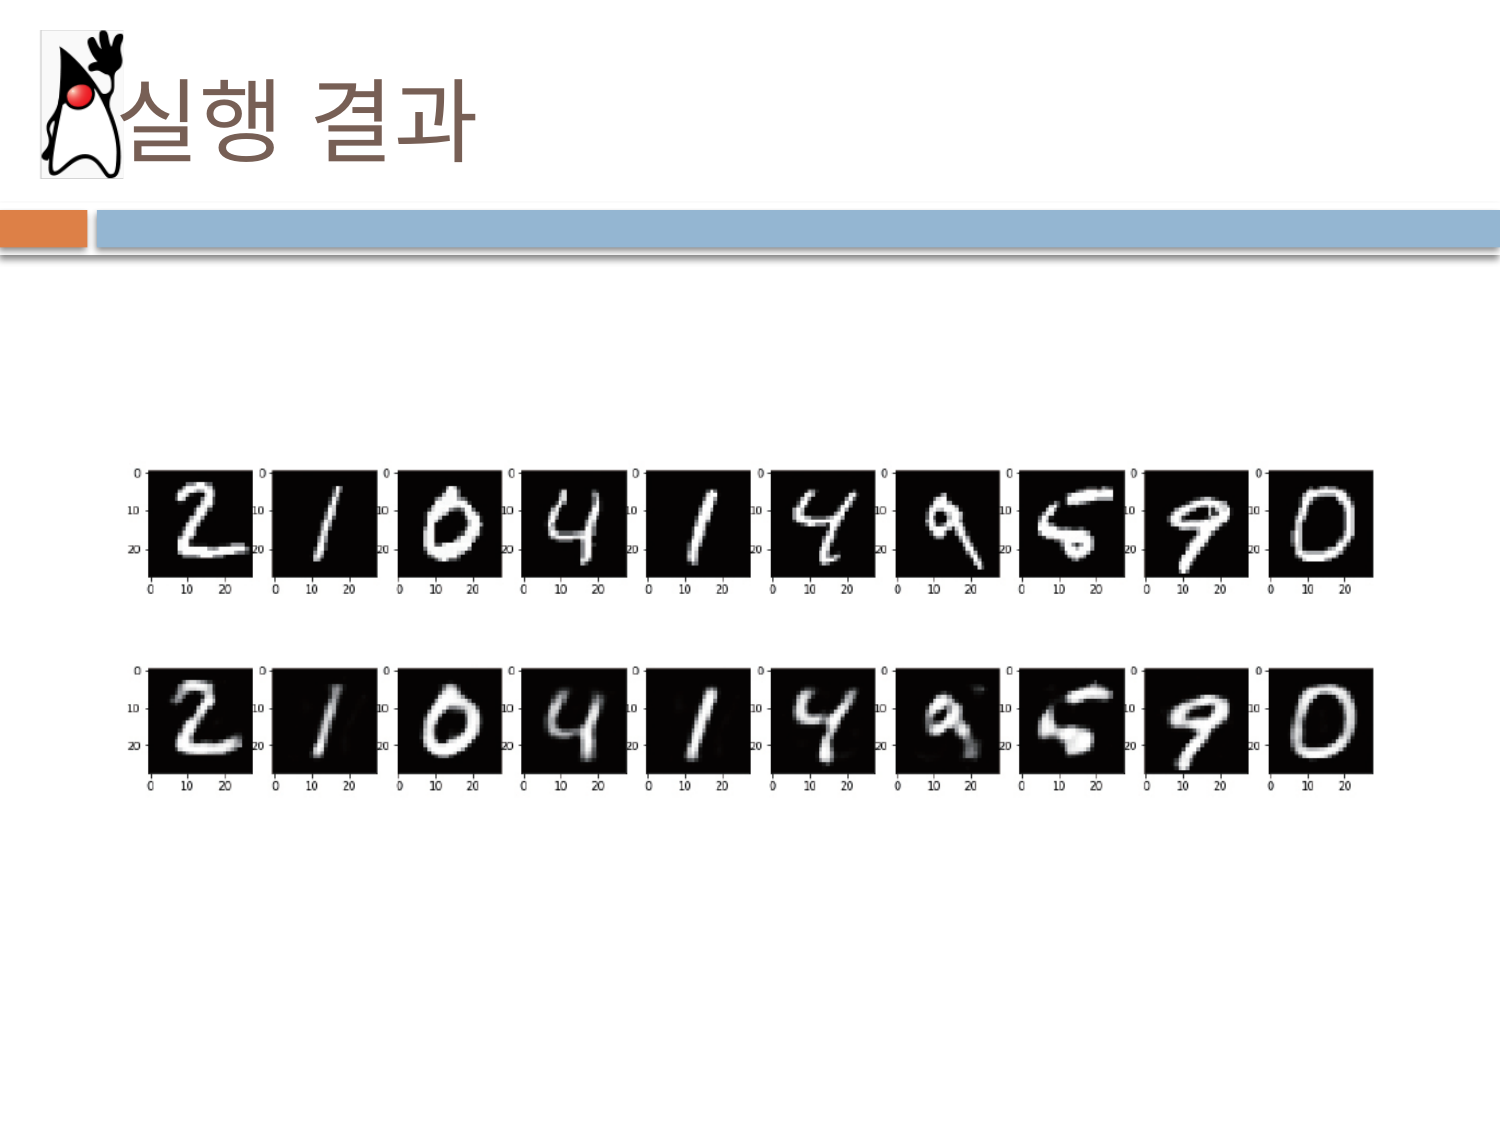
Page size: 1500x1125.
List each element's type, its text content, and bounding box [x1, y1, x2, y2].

picture [39, 30, 124, 179]
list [100, 427, 1439, 835]
title 실행 결과 [100, 37, 1438, 200]
